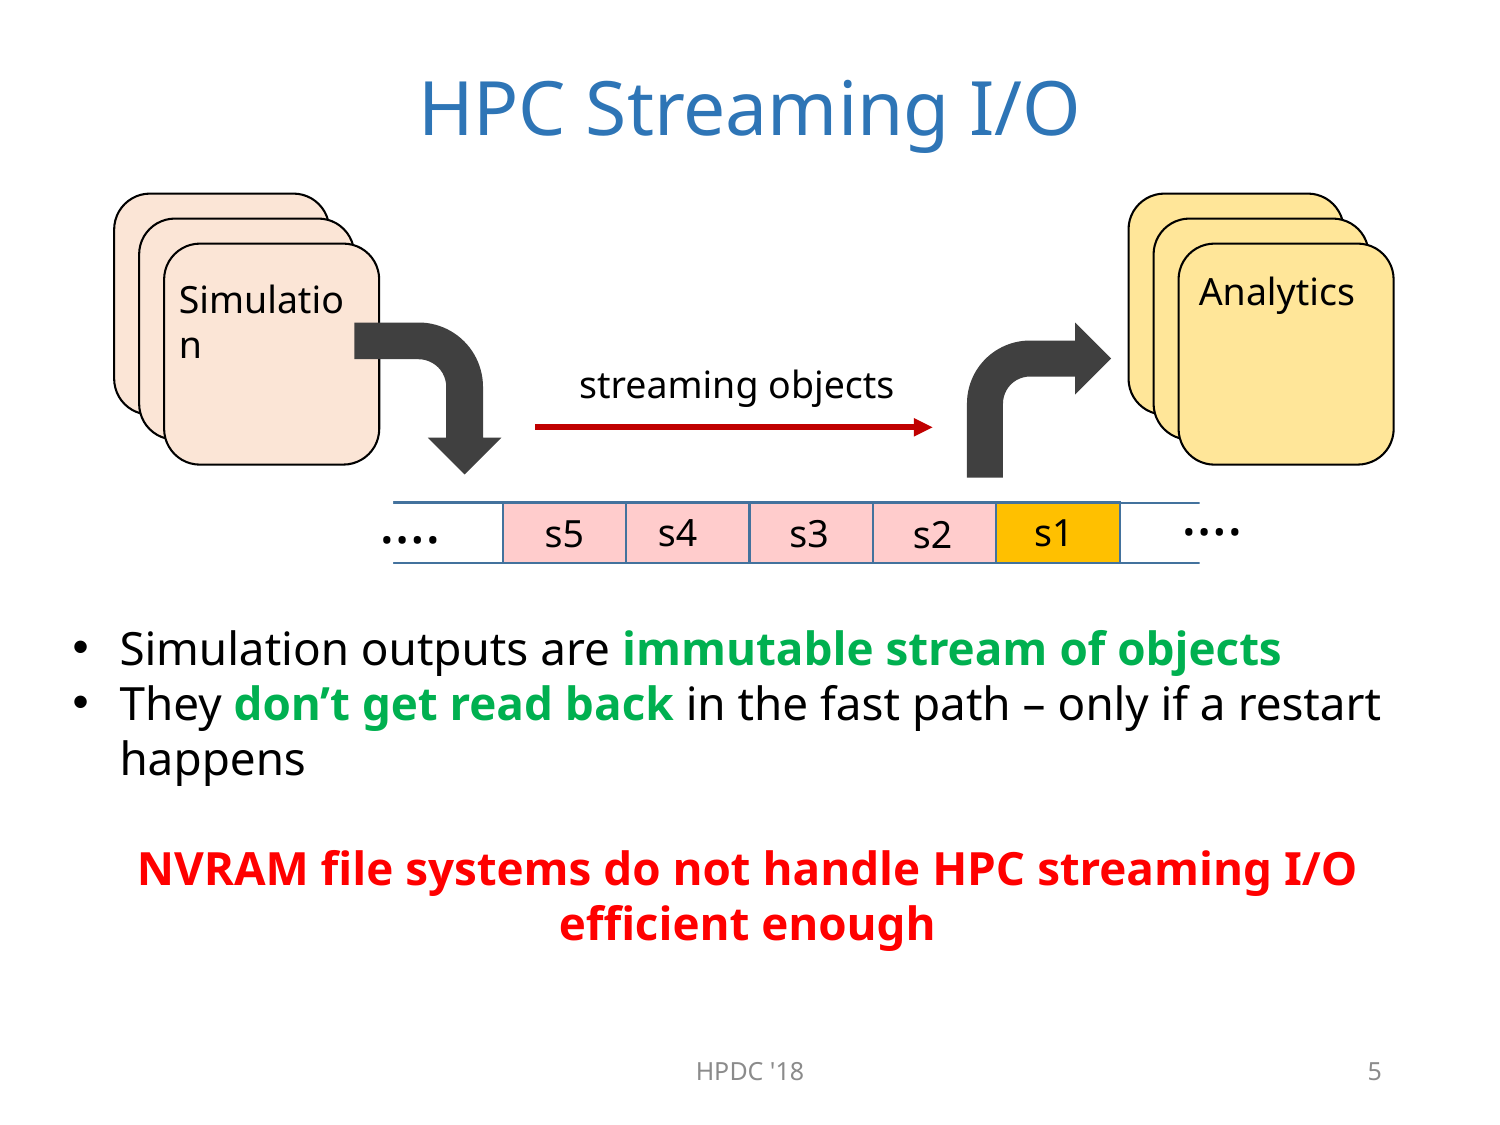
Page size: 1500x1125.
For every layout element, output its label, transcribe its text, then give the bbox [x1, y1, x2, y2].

text_box [380, 321, 504, 469]
text_box Simulation outputs are immutable stream of objects They don’t get read back in the fast path – only if a restart happens NVRAM file systems do not handle HPC streaming I/O efficient enough [57, 612, 1437, 957]
footer HPDC '18 [496, 1042, 1004, 1103]
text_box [332, 469, 1262, 569]
title HPC Streaming I/O [103, 59, 1397, 162]
text_box [965, 320, 1113, 469]
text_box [1128, 193, 1394, 465]
text_box Analytics [1394, 260, 1400, 321]
slide_number 5 [1059, 1042, 1397, 1103]
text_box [114, 193, 380, 465]
text_box streaming objects [564, 354, 950, 414]
